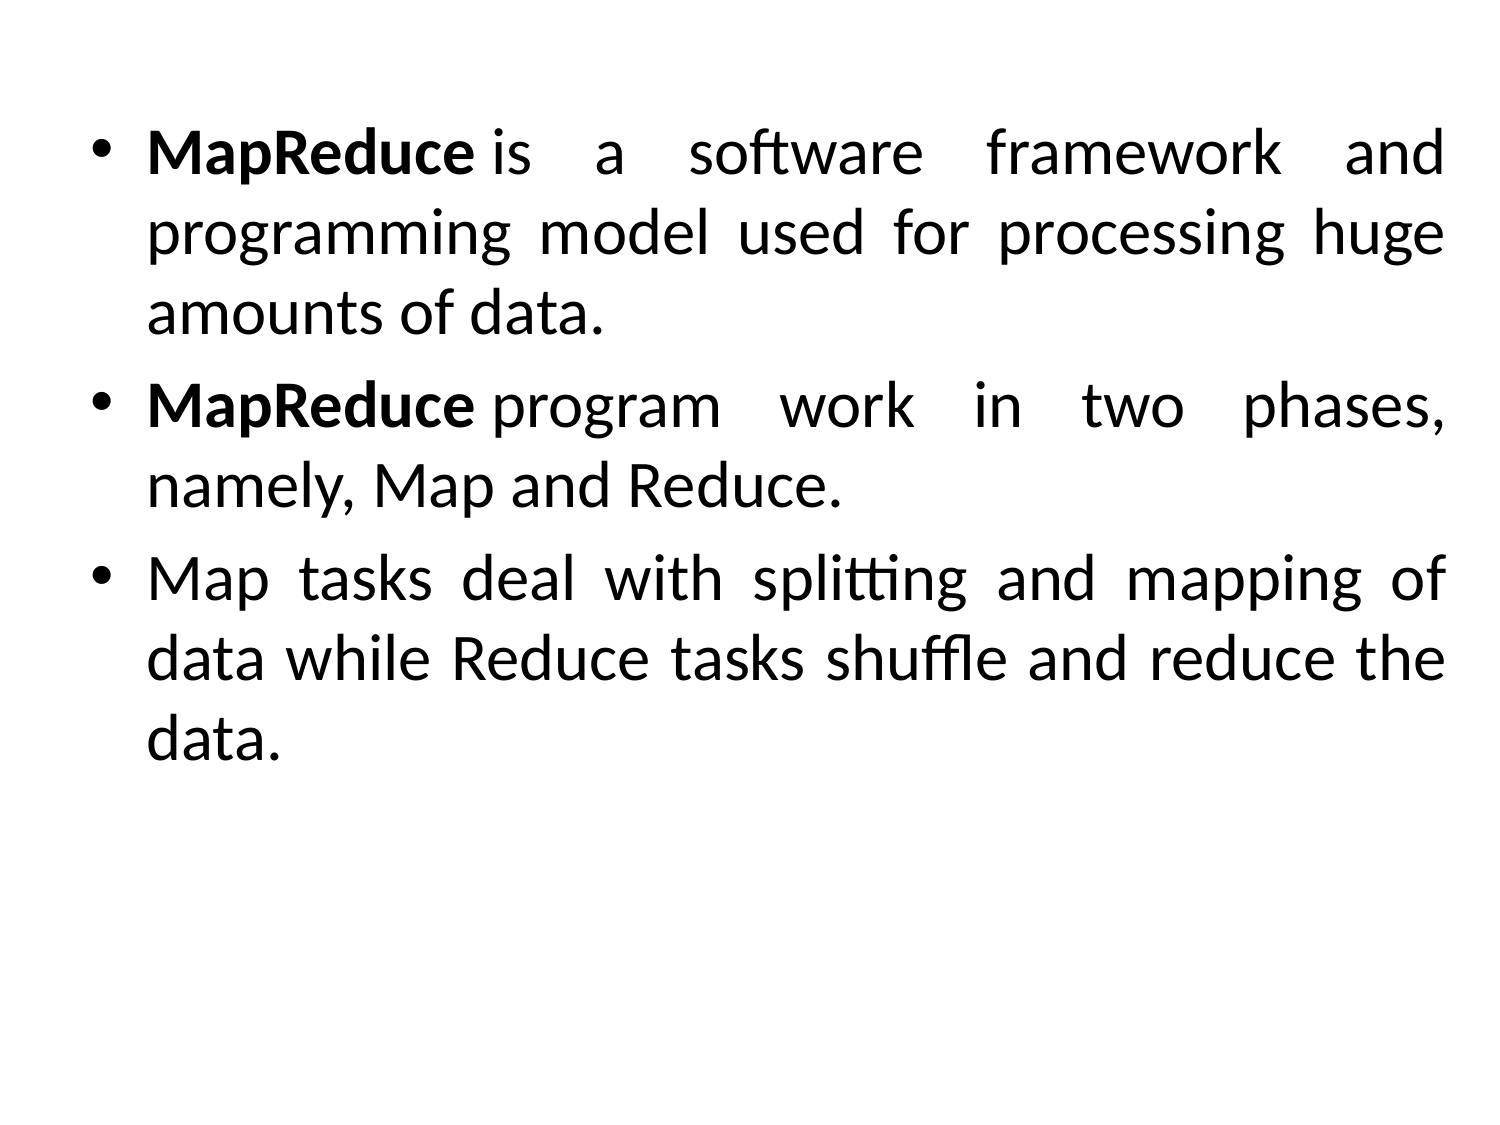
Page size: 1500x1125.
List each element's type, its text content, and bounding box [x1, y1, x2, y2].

list MapReduce is a software framework and programming model used for processing huge amounts of data. MapReduce program work in two phases, namely, Map and Reduce. Map tasks deal with splitting and mapping of data while Reduce tasks shuffle and reduce the data. [75, 99, 1463, 1005]
